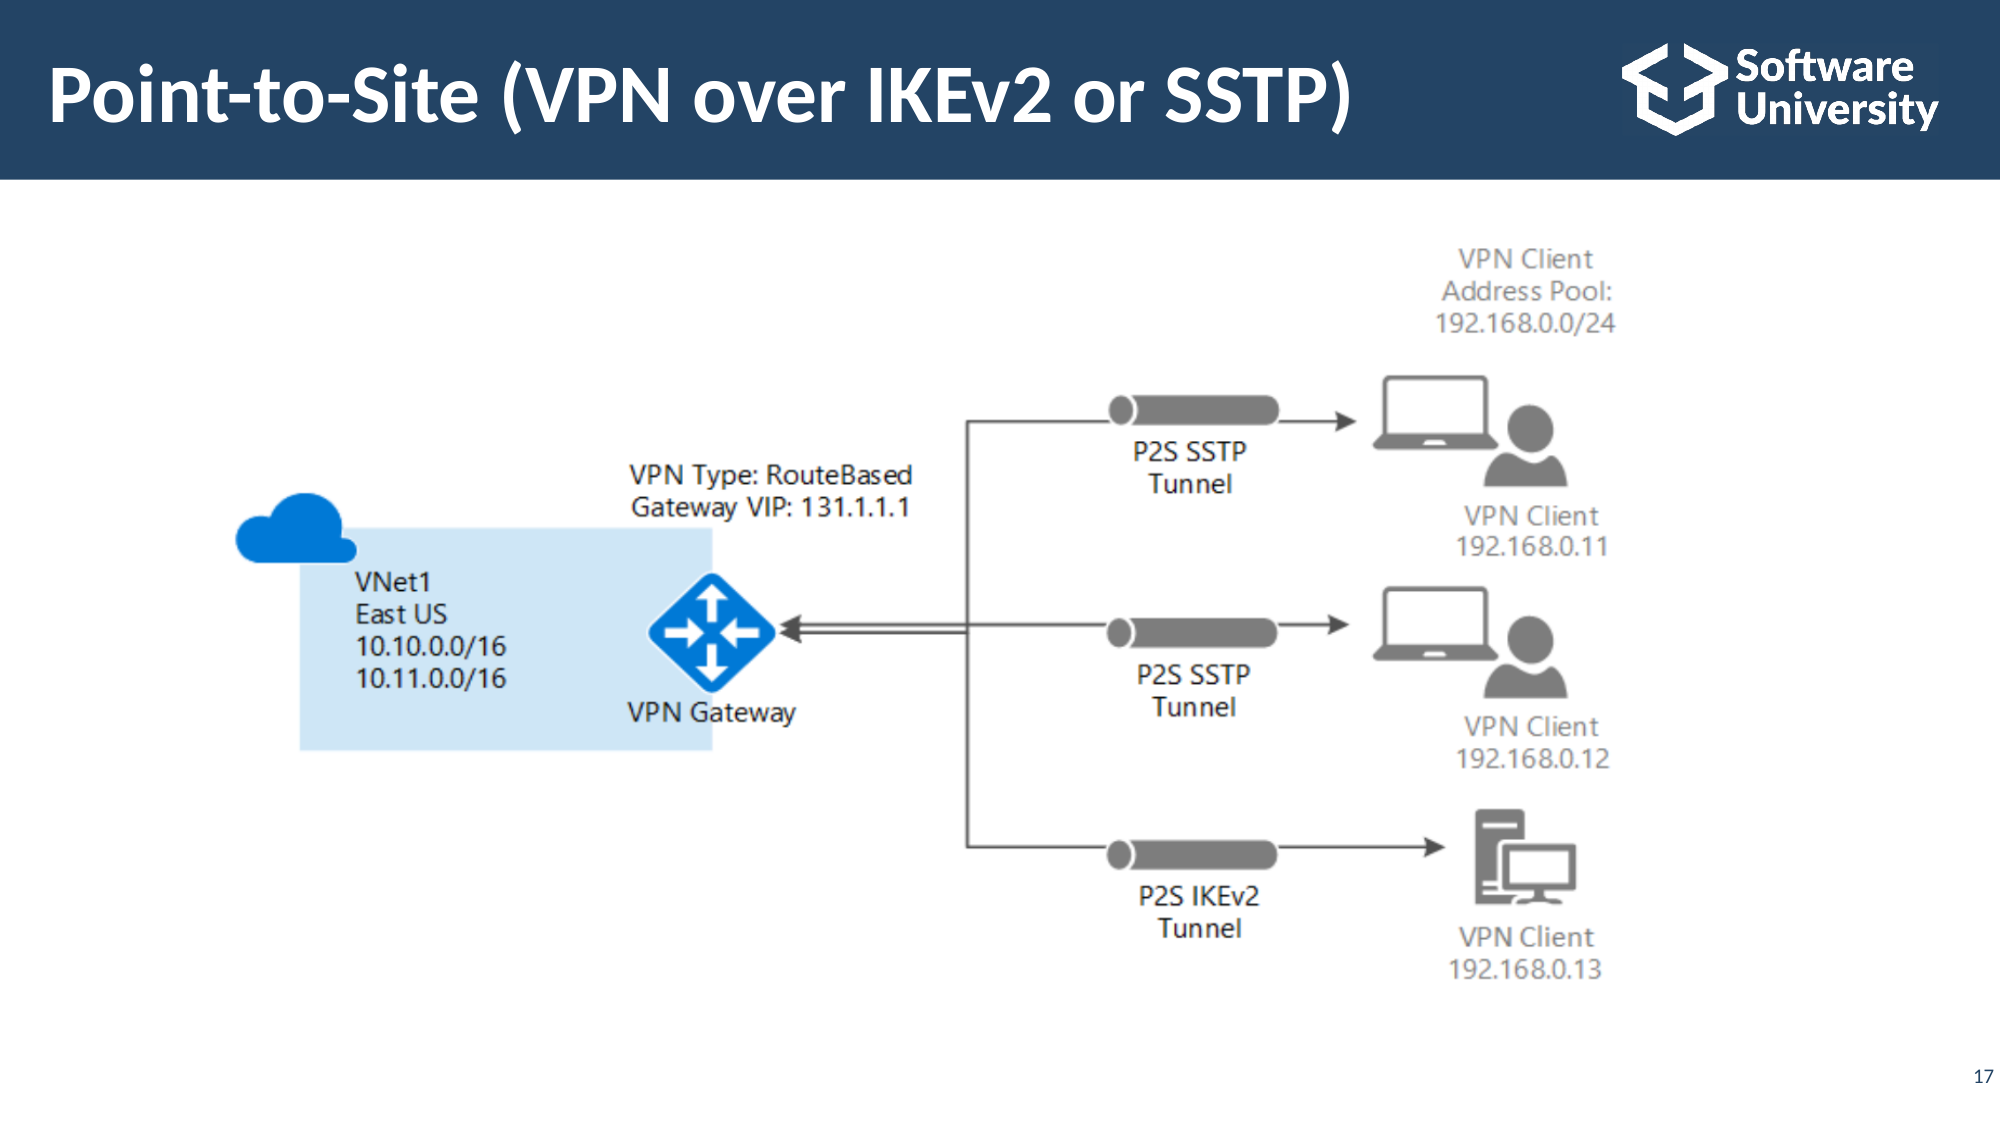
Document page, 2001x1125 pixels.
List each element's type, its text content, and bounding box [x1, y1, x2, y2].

title Point-to-Site (VPN over IKEv2 or SSTP) [31, 16, 1609, 162]
picture [233, 239, 1690, 992]
slide_number 17 [1929, 1049, 2000, 1100]
picture [1622, 43, 1939, 136]
